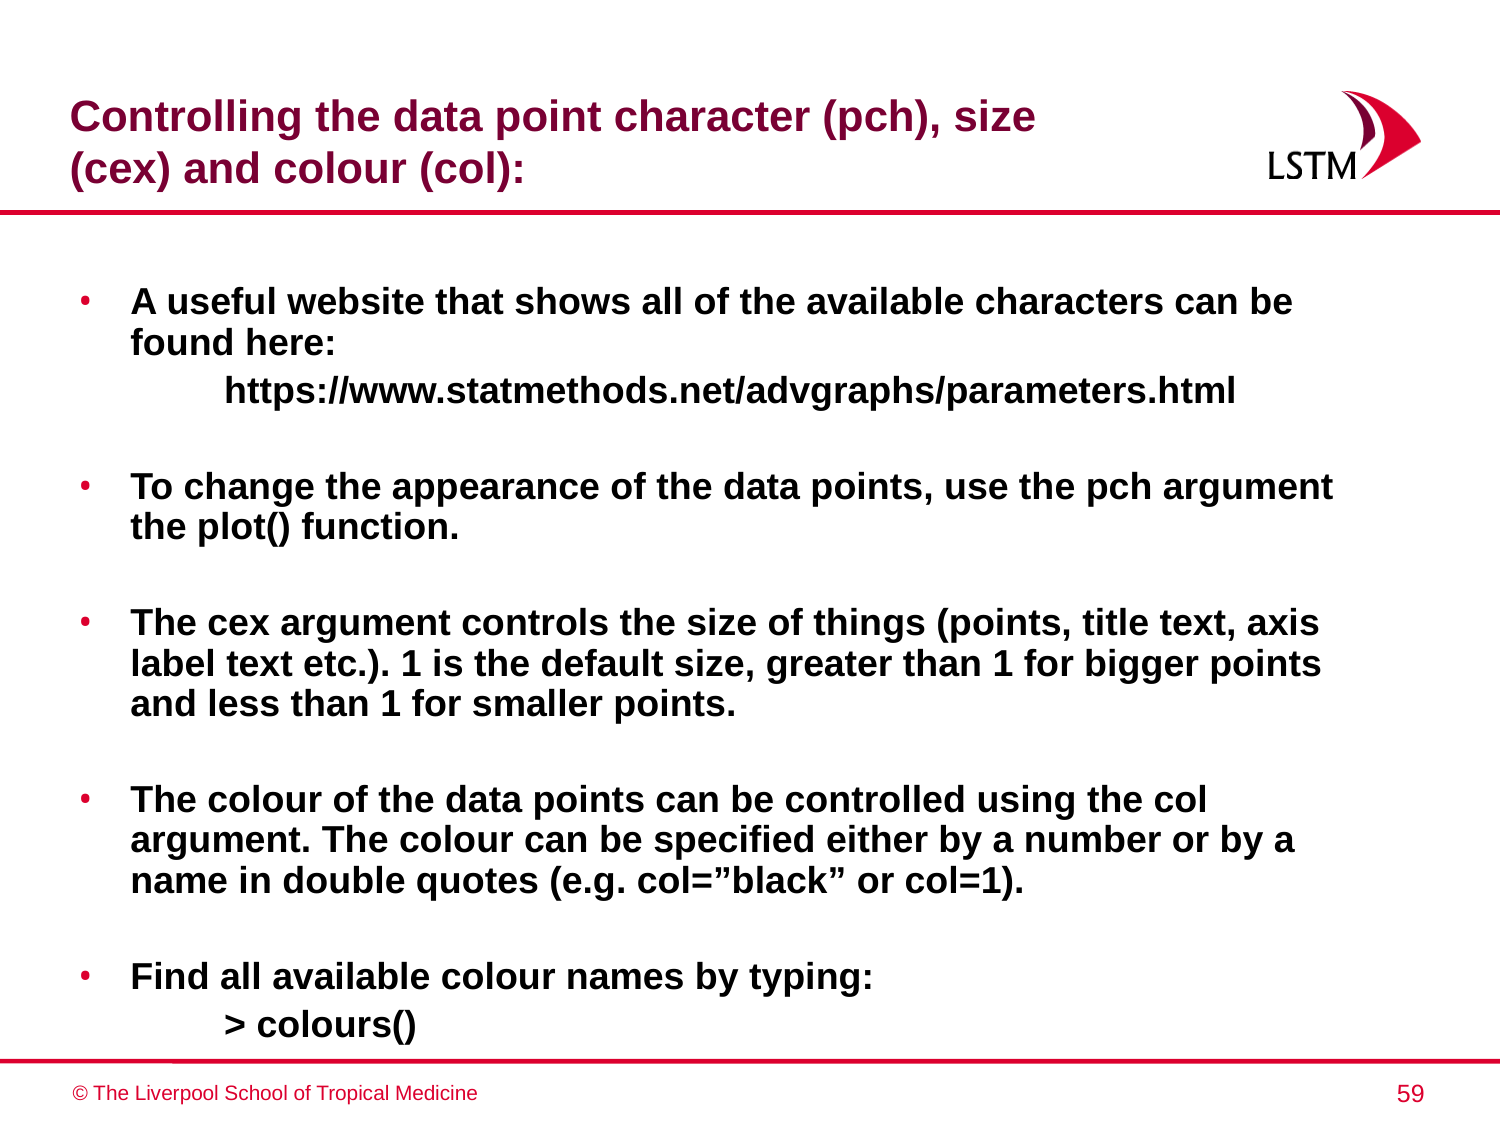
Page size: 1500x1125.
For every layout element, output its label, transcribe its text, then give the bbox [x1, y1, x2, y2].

title Controlling the data point character (pch), size (cex) and colour (col): [54, 99, 1118, 201]
list A useful website that shows all of the available characters can be found here: https://www.statmethods.net/advgraphs/parameters.html To change the appearance of the data points, use the pch argument the plot() function. The cex argument controls the size of things (points, title text, axis label text etc.). 1 is the default size, greater than 1 for bigger points and less than 1 for smaller points. The colour of the data points can be controlled using the col argument. The colour can be specified either by a number or by a name in double quotes (e.g. col=”black” or col=1). Find all available colour names by typing: > colours() [58, 274, 1413, 1013]
picture [1269, 91, 1421, 179]
